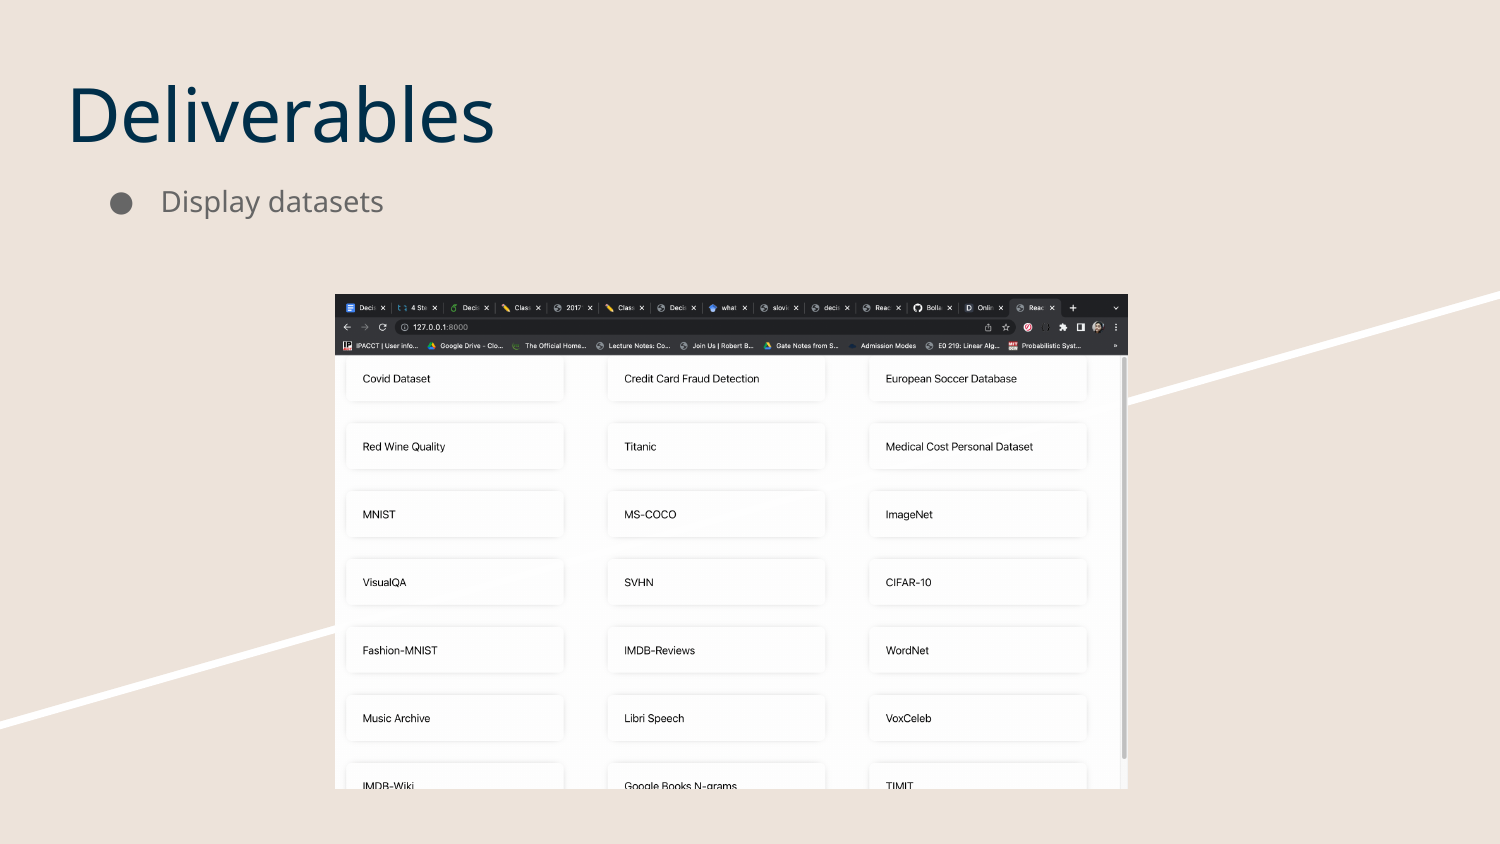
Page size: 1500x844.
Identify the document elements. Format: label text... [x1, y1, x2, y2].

text_box Display datasets [70, 168, 1393, 234]
title Deliverables [51, 52, 1449, 263]
picture [335, 294, 1128, 790]
